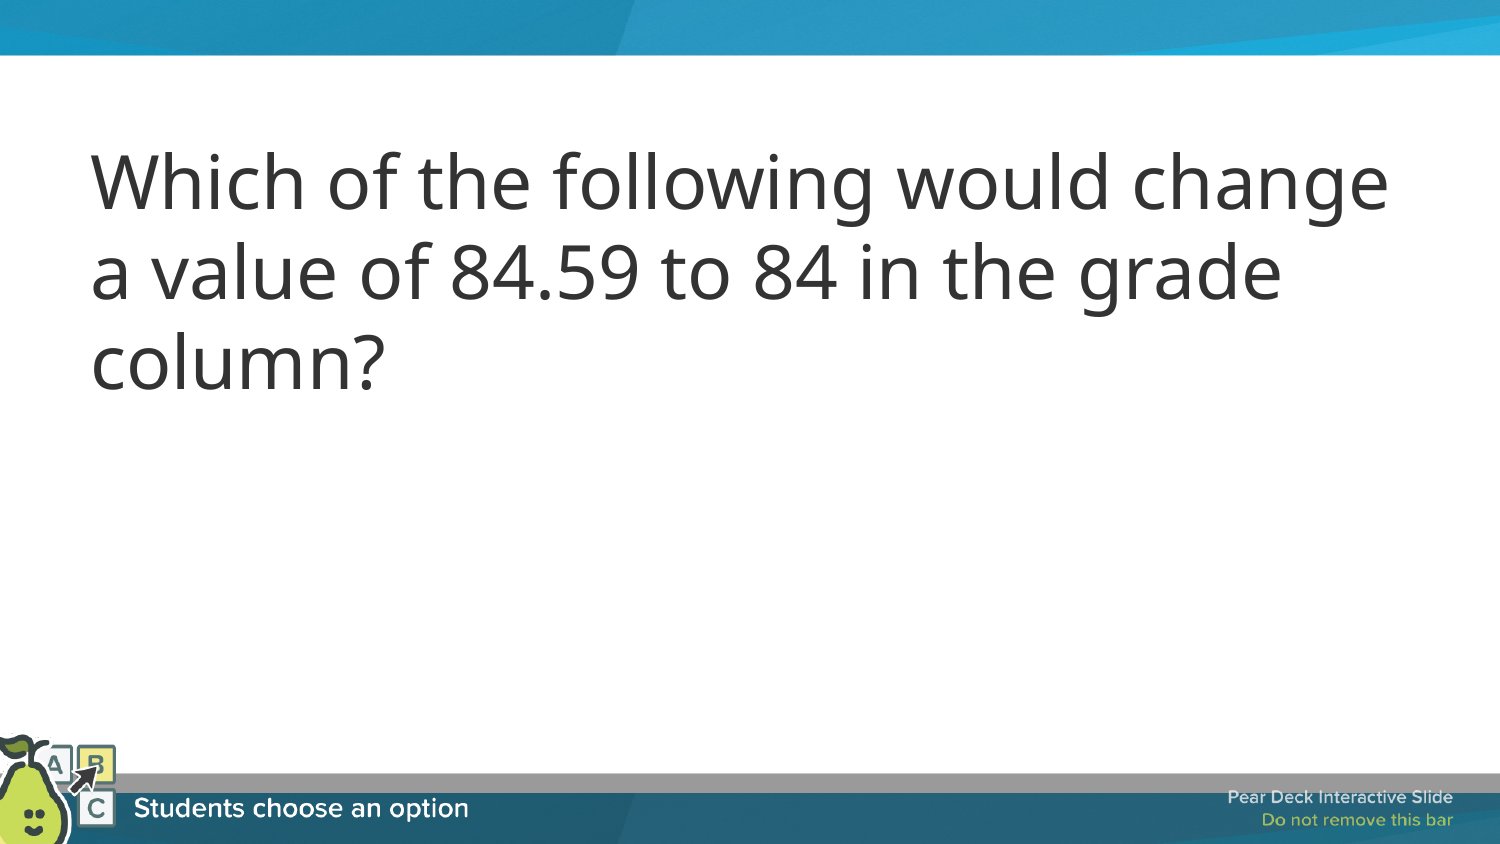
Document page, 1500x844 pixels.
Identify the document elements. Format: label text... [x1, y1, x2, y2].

picture [0, 55, 1500, 182]
picture [0, 726, 1500, 844]
title Which of the following would change a value of 84.59 to 84 in the grade column? [75, 278, 1425, 420]
